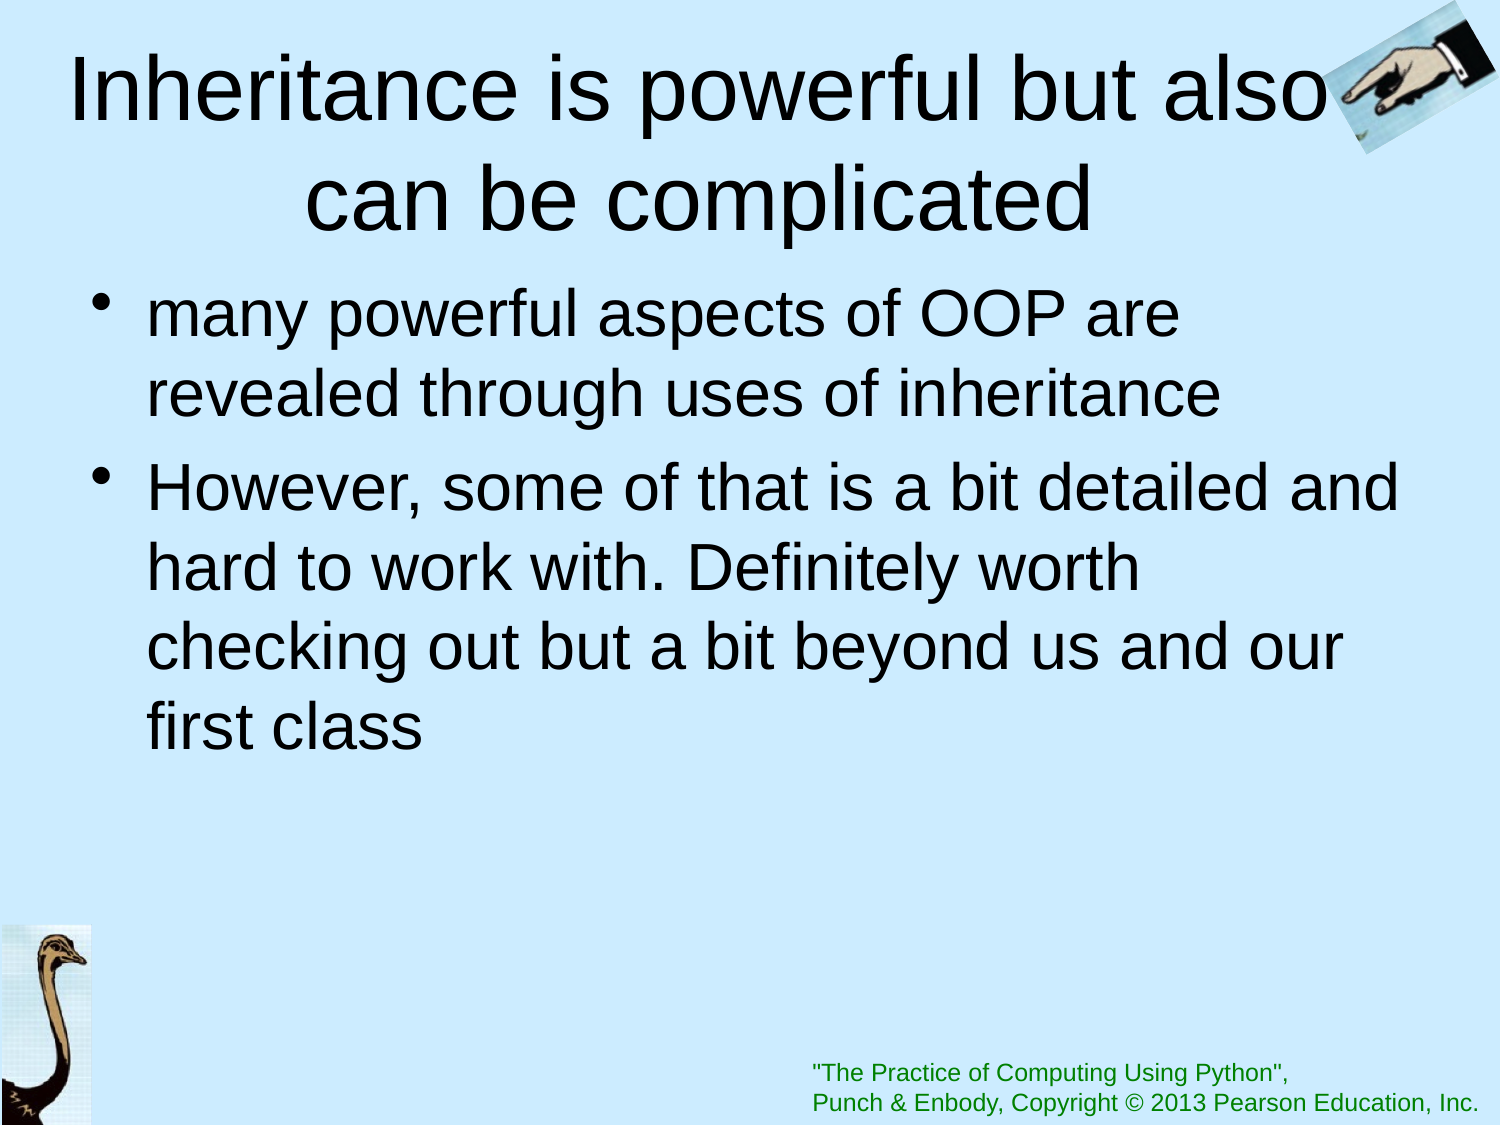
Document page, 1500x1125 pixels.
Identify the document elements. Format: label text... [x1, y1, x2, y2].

picture [2, 924, 92, 1125]
picture [1375, 0, 1499, 149]
list many powerful aspects of OOP are revealed through uses of inheritance However, some of that is a bit detailed and hard to work with. Definitely worth checking out but a bit beyond us and our first class [75, 262, 1425, 1005]
title Inheritance is powerful but also can be complicated [24, 45, 1375, 233]
